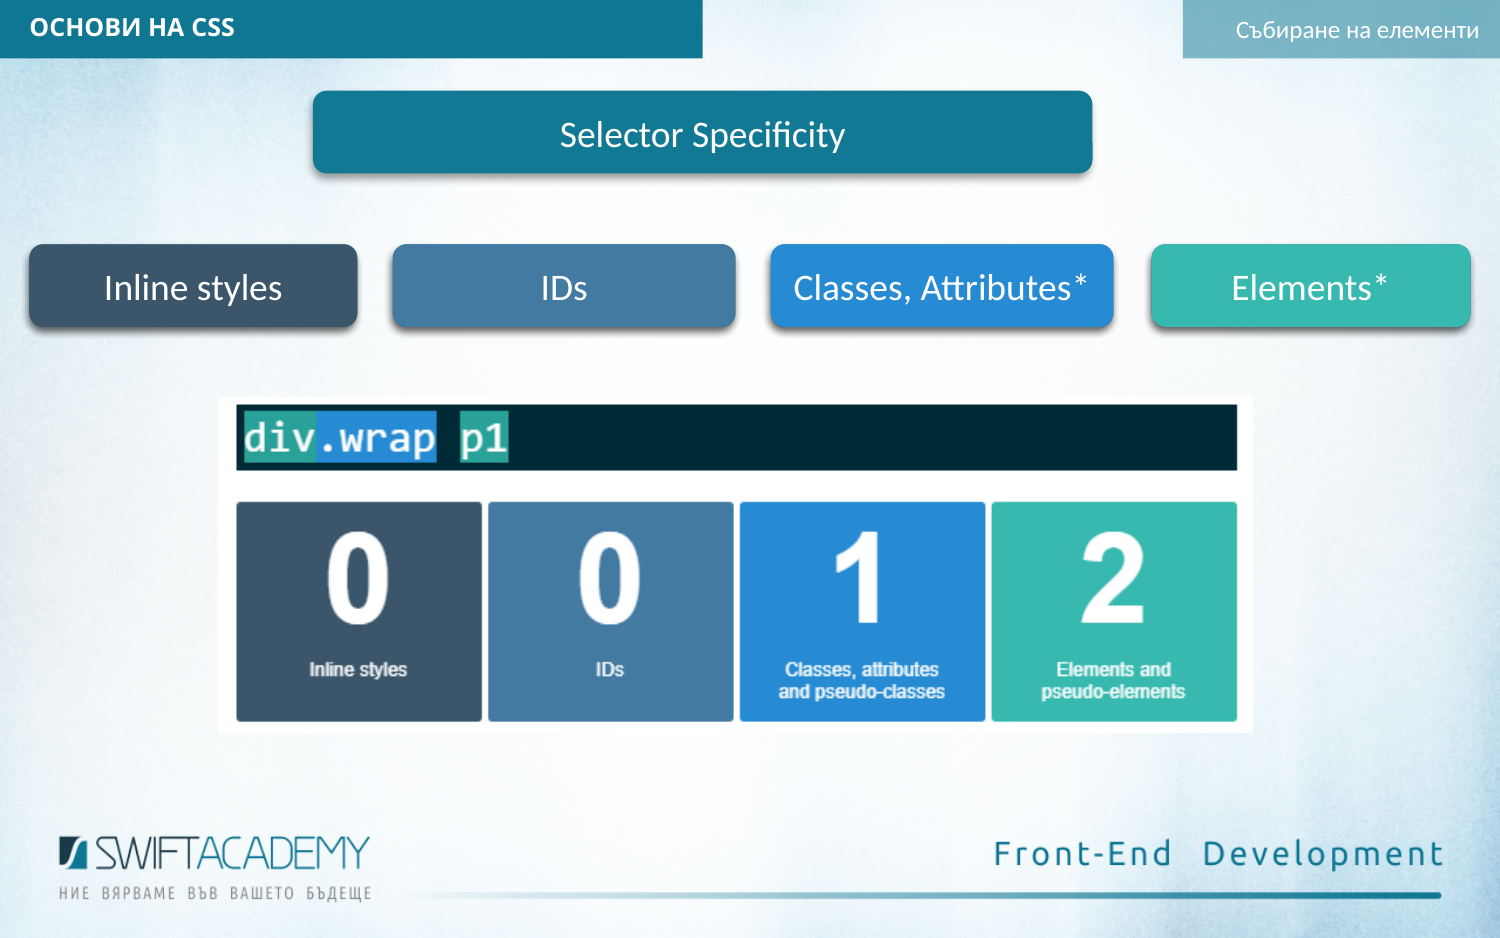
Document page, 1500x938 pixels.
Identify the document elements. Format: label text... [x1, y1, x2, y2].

text_box [0, 0, 704, 59]
text_box ОСНОВИ НА CSS [14, 4, 691, 49]
text_box Elements* [1150, 243, 1472, 328]
text_box Selector Specificity [311, 89, 1094, 175]
text_box Classes, Attributes* [769, 243, 1115, 328]
text_box IDs [391, 243, 737, 328]
text_box [1182, 0, 1500, 59]
text_box Събиране на елементи [1221, 6, 1495, 52]
text_box Inline styles [28, 243, 359, 328]
picture [0, 0, 1500, 938]
